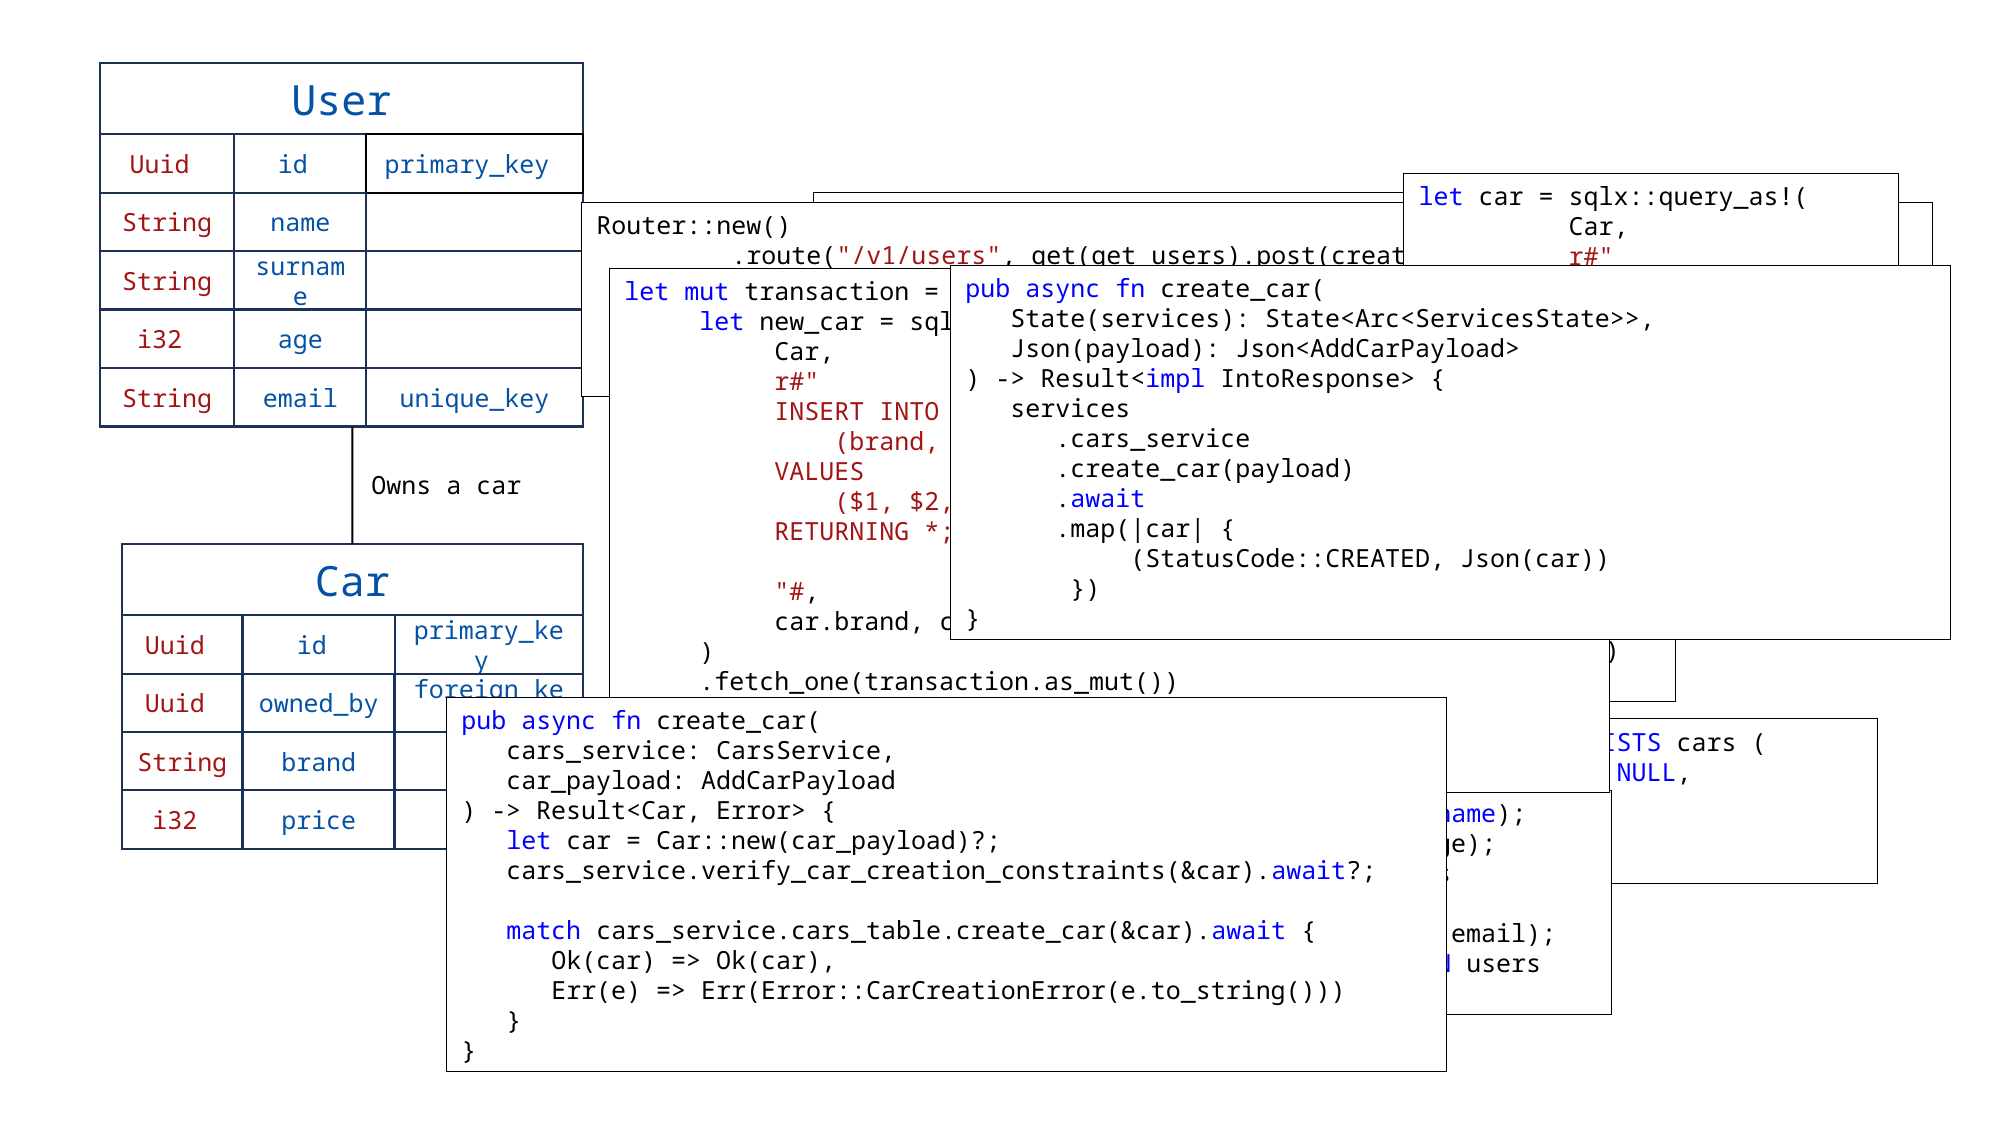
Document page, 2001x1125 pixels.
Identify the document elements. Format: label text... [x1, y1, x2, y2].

text_box id [233, 133, 365, 192]
text_box MyService-db: image: postgres:13-alpine container_name: MyService-db restart: always POSTGRES_USER: "postgres" POSTGRES_PASSWORD: "postgres" ports: - 5432:5432 volumes: - "MyService-data:/var/lib/postgresql/data" - "./docker/postgres/01.sql:/docker-entrypoint- initdb.d/01_db.sql" [813, 192, 1403, 202]
text_box Uuid [121, 673, 242, 733]
text_box primary_key [365, 133, 584, 194]
text_box [367, 194, 584, 252]
text_box brand [242, 733, 394, 789]
text_box surname [233, 250, 367, 309]
text_box [394, 733, 446, 789]
text_box let mut transaction = self.pool.begin().await?; let new_car = sqlx::query_as!( Car, r#" INSERT INTO cars (brand, id, name, owned_by) VALUES ($1, $2, $3, $4) RETURNING *; "#, car.brand, car.id, car.name, car.owned_by, ) .fetch_one(transaction.as_mut()) .await?; transaction.commit().await?; Ok(new_car) [609, 268, 1610, 793]
text_box [367, 252, 581, 311]
text_box Owns a car [356, 461, 537, 507]
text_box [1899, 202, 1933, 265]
text_box String [99, 367, 233, 428]
text_box String [99, 192, 233, 250]
text_box CREATE INDEX IF NOT EXISTS users_name_index ON users (name); CREATE INDEX IF NOT EXISTS users_age_index ON users (age); CREATE INDEX IF NOT EXISTS users_surname_index ON users (name,surname); CREATE INDEX IF NOT EXISTS users_email_index ON users (email); CREATE UNIQUE INDEX IF NOT EXISTS unique_email_index ON users (email); [1447, 790, 1612, 1015]
text_box Uuid [121, 614, 242, 673]
text_box match self.get_car(&car.id).await { Ok(_) => (), Err(e) => return Err(Error::CarDoesNotExist) }; [1610, 640, 1676, 702]
text_box CREATE TABLE IF NOT EXISTS cars ( brand VARCHAR(255) NOT NULL, id UUID NOT NULL, owned_by UUID NOT NULL ); [1610, 718, 1878, 884]
text_box [367, 311, 581, 367]
text_box Car [121, 543, 584, 614]
text_box i32 [99, 309, 233, 367]
text_box let car = sqlx::query_as!( Car, r#" SELECT * FROM cars WHERE id = $1; "#, id ) .fetch_one(self.pool.as_ref()) .await?; Ok(car) [1403, 173, 1899, 265]
text_box age [233, 309, 367, 367]
text_box foreign_key [394, 673, 584, 733]
text_box User [99, 62, 584, 133]
text_box email [233, 367, 365, 428]
text_box i32 [121, 789, 242, 850]
text_box id [242, 614, 394, 673]
text_box Uuid [99, 133, 233, 192]
text_box pub async fn create_car( State(services): State<Arc<ServicesState>>, Json(payload): Json<AddCarPayload> ) -> Result<impl IntoResponse> { services .cars_service .create_car(payload) .await .map(|car| { (StatusCode::CREATED, Json(car)) }) } [950, 265, 1951, 640]
text_box pub async fn create_car( cars_service: CarsService, car_payload: AddCarPayload ) -> Result<Car, Error> { let car = Car::new(car_payload)?; cars_service.verify_car_creation_constraints(&car).await?; match cars_service.cars_table.create_car(&car).await { Ok(car) => Ok(car), Err(e) => Err(Error::CarCreationError(e.to_string())) } } [446, 697, 1447, 1072]
text_box owned_by [242, 673, 394, 733]
text_box [394, 789, 446, 850]
text_box unique_key [365, 367, 584, 428]
text_box name [233, 192, 367, 250]
text_box price [242, 789, 394, 850]
text_box String [99, 250, 233, 309]
text_box Router::new() .route("/v1/users", get(get_users).post(create_user)) .route("/v1/users/:id", get(get_user).put(update_user).delete(delete_user)) .route("/v1/cars", get(get_cars).post(create_car)) .route("/v1/cars/:id", get(get_car).put(update_car).delete(delete_car)) .with_state(services) [581, 202, 1403, 397]
text_box String [121, 733, 242, 789]
text_box primary_key [394, 614, 584, 673]
